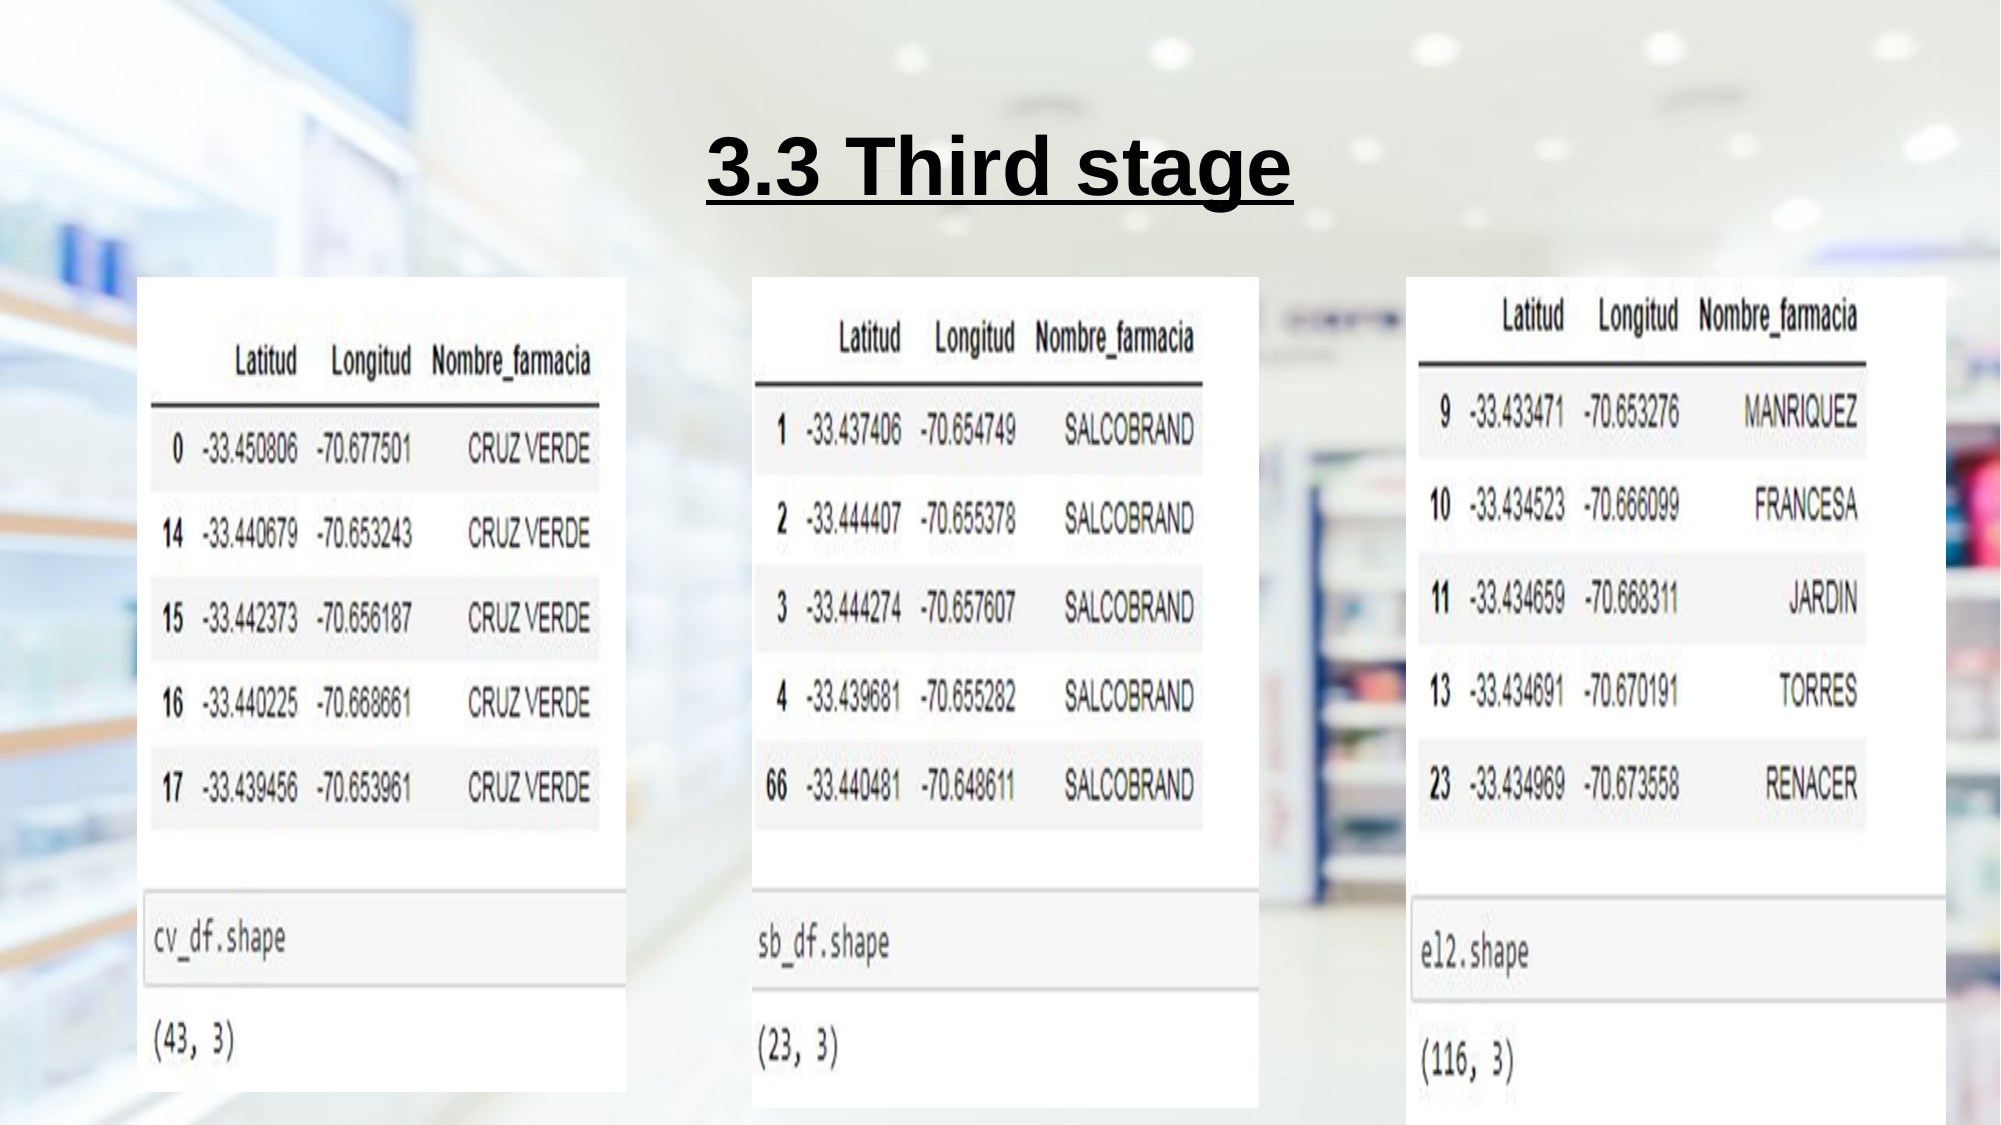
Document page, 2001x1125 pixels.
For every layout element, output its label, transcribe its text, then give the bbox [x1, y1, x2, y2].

title 3.3 Third stage [137, 59, 1863, 278]
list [137, 277, 626, 1092]
picture [0, 0, 2001, 1125]
